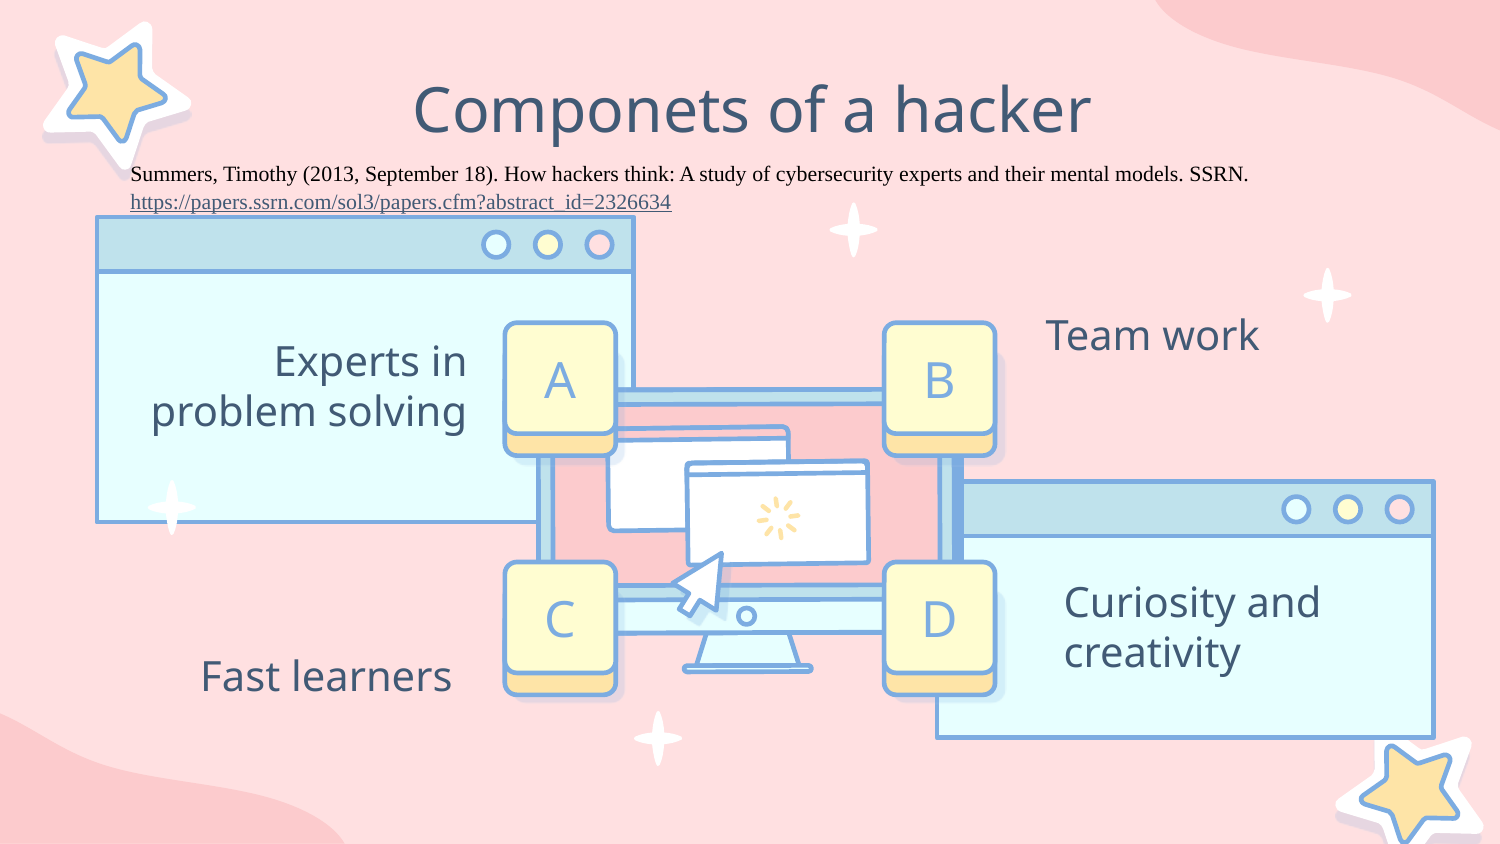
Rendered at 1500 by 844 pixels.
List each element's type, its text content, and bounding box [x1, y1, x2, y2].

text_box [537, 388, 963, 673]
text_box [504, 322, 616, 456]
title Componets of a hacker [119, 54, 1386, 149]
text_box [883, 561, 996, 696]
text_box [96, 216, 634, 523]
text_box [883, 322, 996, 456]
text_box [1303, 267, 1352, 323]
text_box [633, 710, 682, 766]
text_box Fast learners [95, 634, 468, 715]
text_box Summers, Timothy (2013, September 18). How hackers think: A study of cybersecurity experts and their mental models. SSRN. https://papers.ssrn.com/sol3/papers.cfm?abstract_id=2326634 [115, 150, 1479, 222]
text_box Team work [1030, 293, 1403, 375]
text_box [936, 481, 1434, 738]
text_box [504, 561, 616, 696]
text_box [829, 222, 878, 258]
